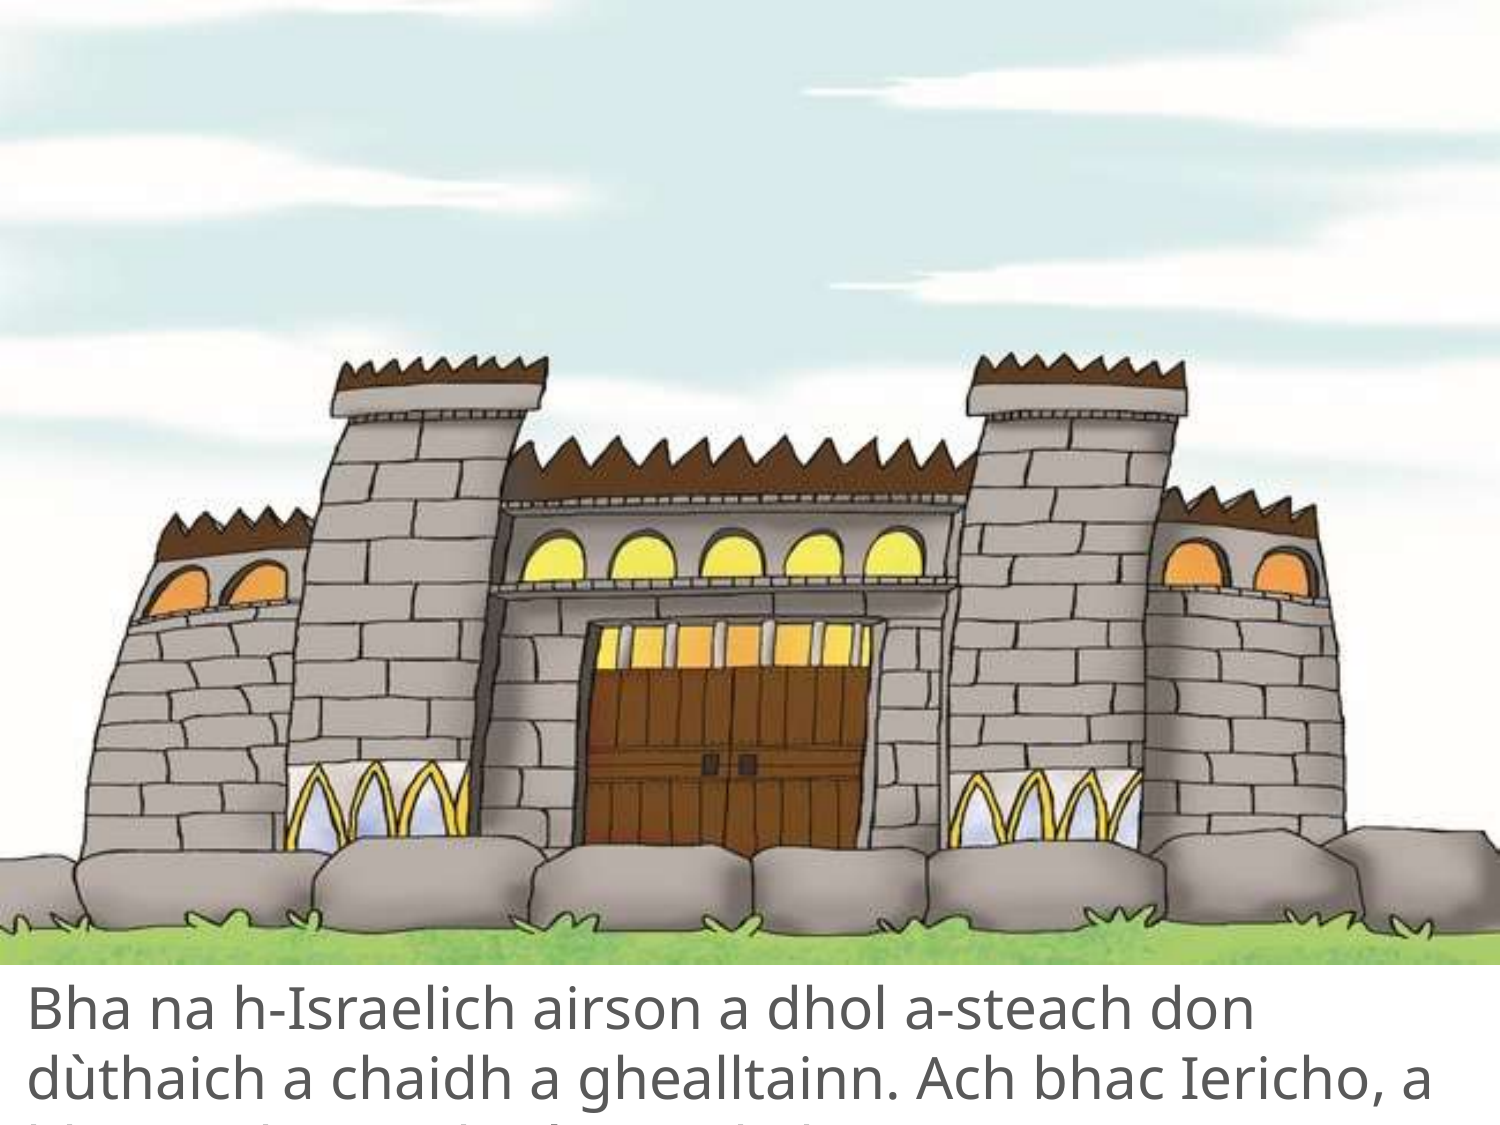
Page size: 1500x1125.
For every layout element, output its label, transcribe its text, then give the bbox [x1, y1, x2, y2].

picture [0, 0, 1500, 965]
text_box Bha na h-Israelich airson a dhol a-steach don dùthaich a chaidh a ghealltainn. Ach bhac Iericho, a bha na chaisteal mòr, an slighe. [11, 973, 1483, 1125]
